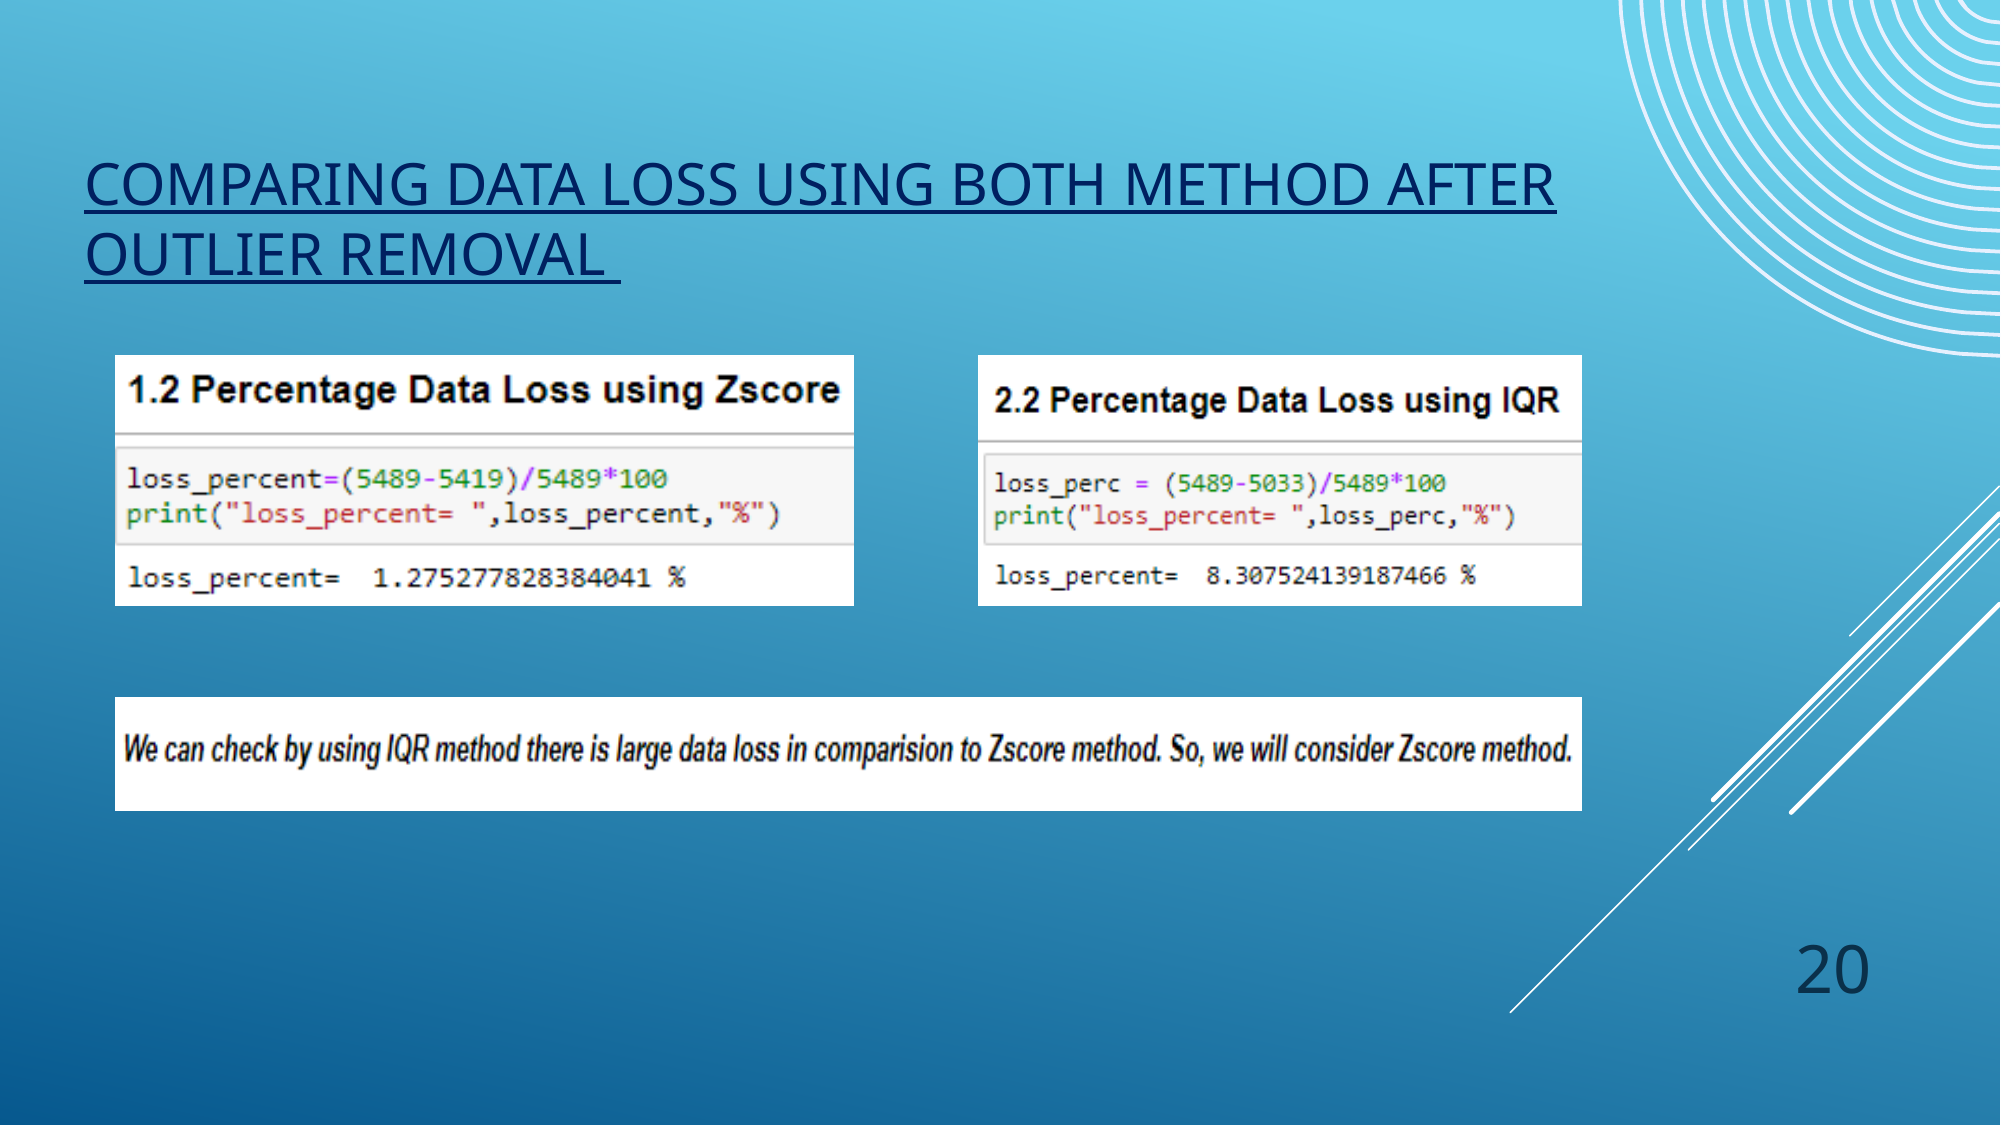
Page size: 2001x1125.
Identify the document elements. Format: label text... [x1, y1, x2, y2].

picture [115, 697, 1582, 811]
text_box Comparing Data Loss Using both Method after Outlier Removal [69, 139, 1825, 295]
picture [115, 355, 854, 606]
slide_number 20 [1700, 915, 1888, 1025]
picture [978, 355, 1582, 606]
